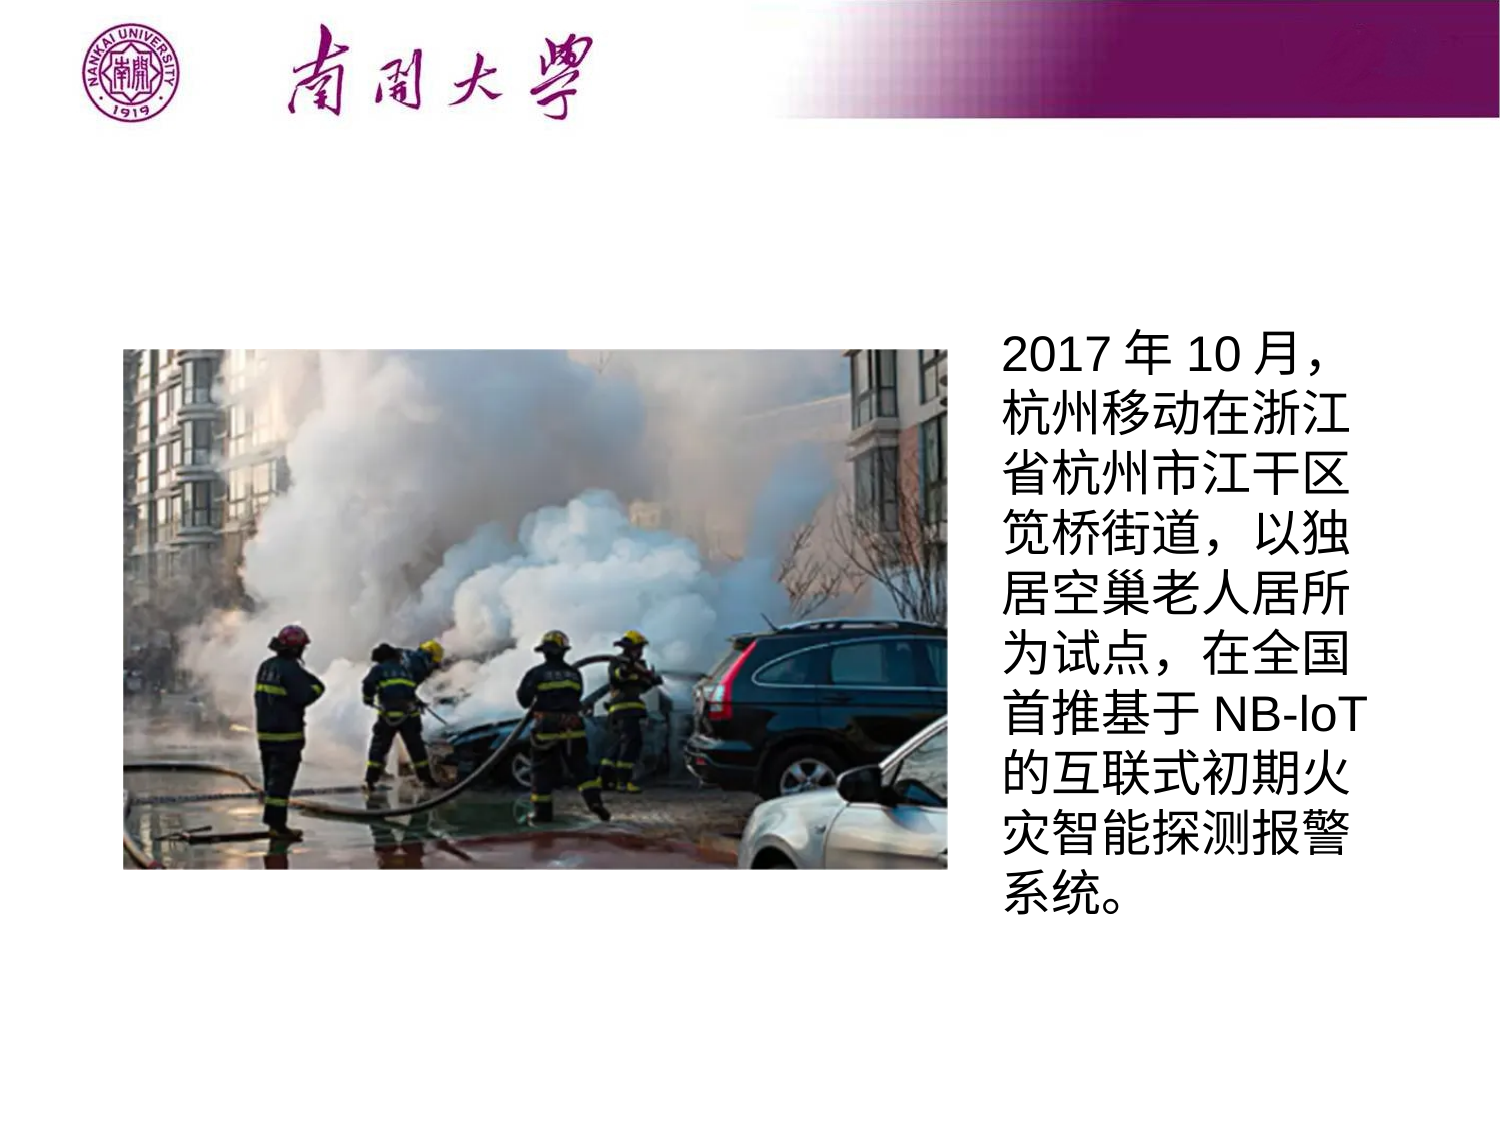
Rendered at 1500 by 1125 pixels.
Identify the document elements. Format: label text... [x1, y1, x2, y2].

picture [0, 0, 1500, 1125]
text_box 2017年10月，杭州移动在浙江省杭州市江干区笕桥街道，以独居空巢老人居所为试点，在全国首推基于NB-loT的互联式初期火灾智能探测报警系统。 [986, 314, 1412, 930]
